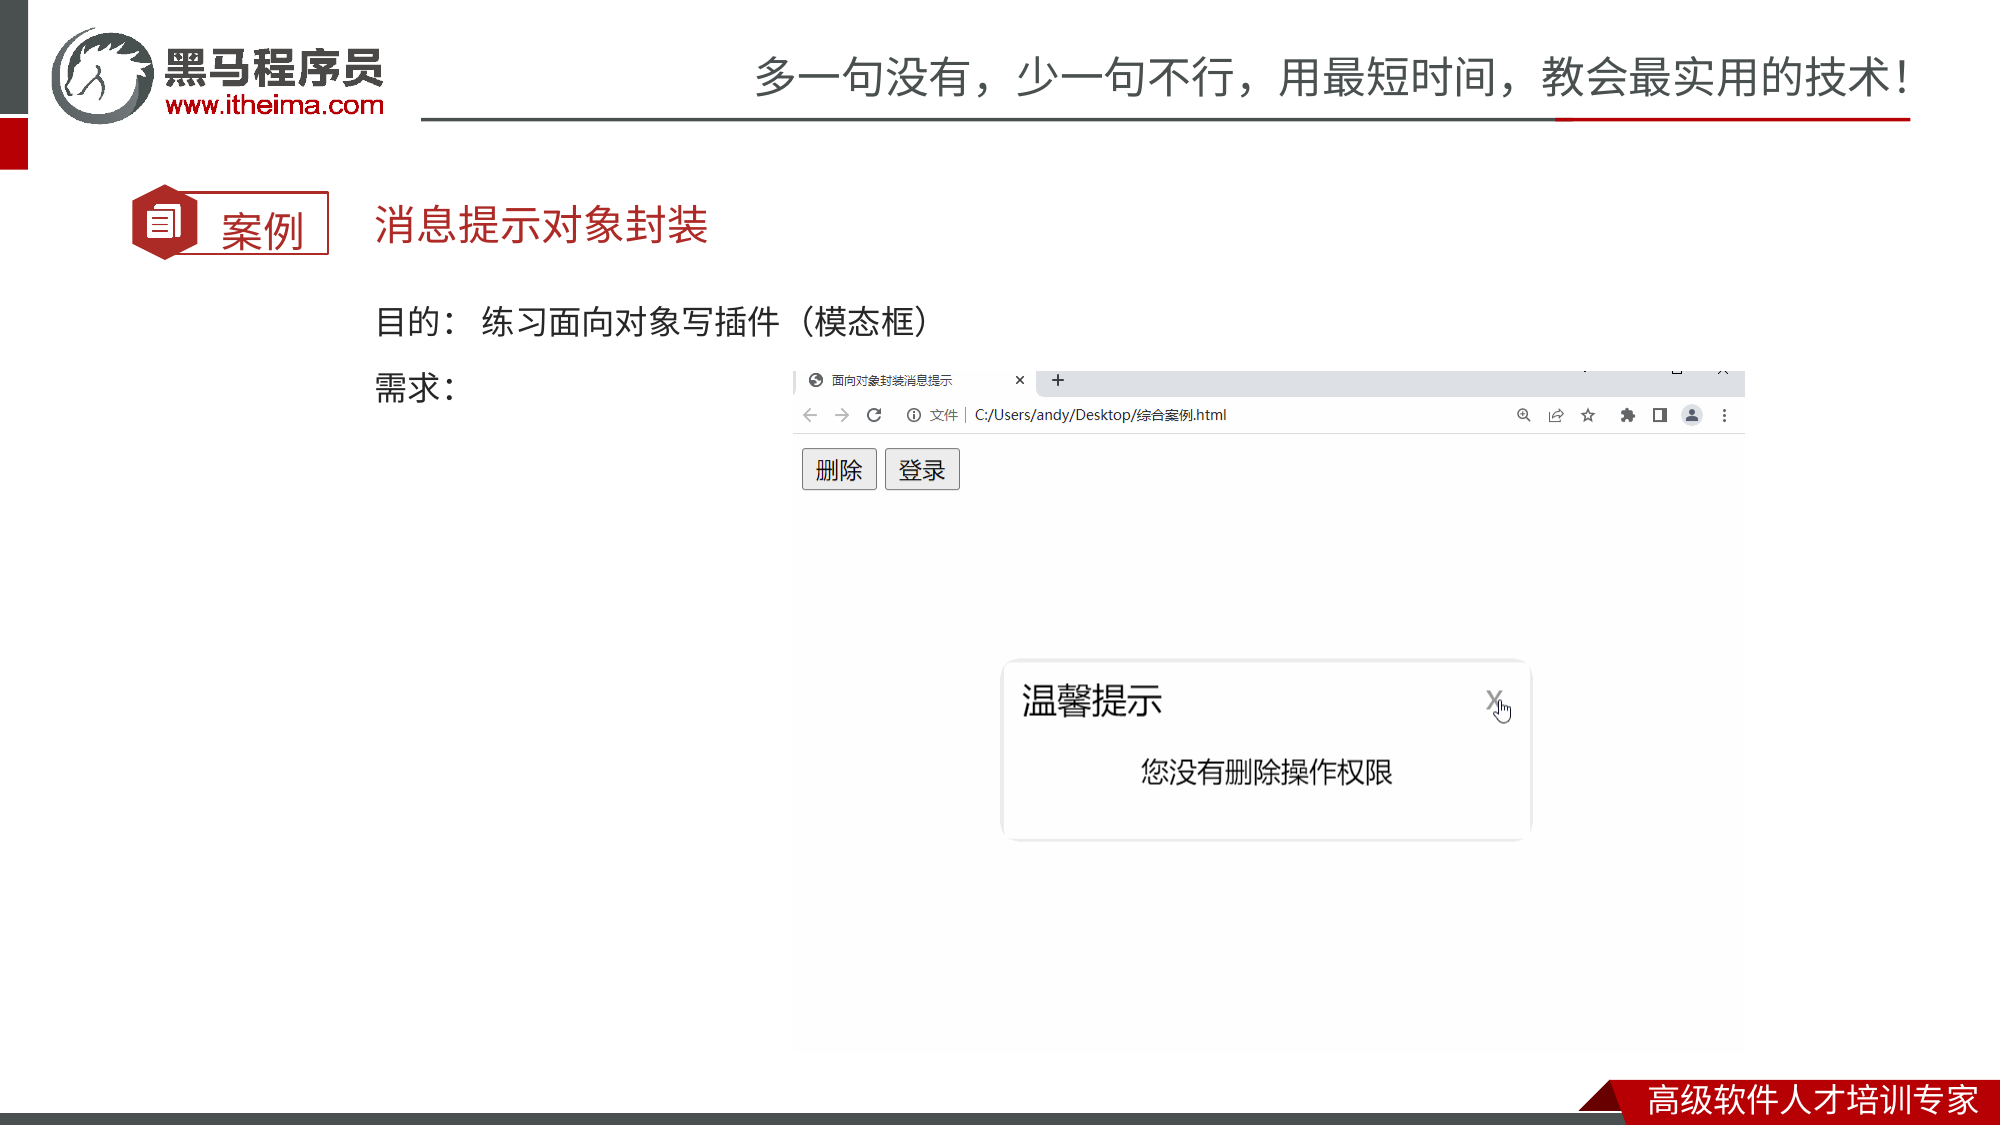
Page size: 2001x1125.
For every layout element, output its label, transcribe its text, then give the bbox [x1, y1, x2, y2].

list 目的： 练习面向对象写插件（模态框） 需求： [360, 273, 1872, 1020]
picture [147, 204, 181, 238]
list 消息提示对象封装 [360, 181, 1872, 266]
picture [792, 371, 1745, 1053]
picture [50, 26, 384, 125]
